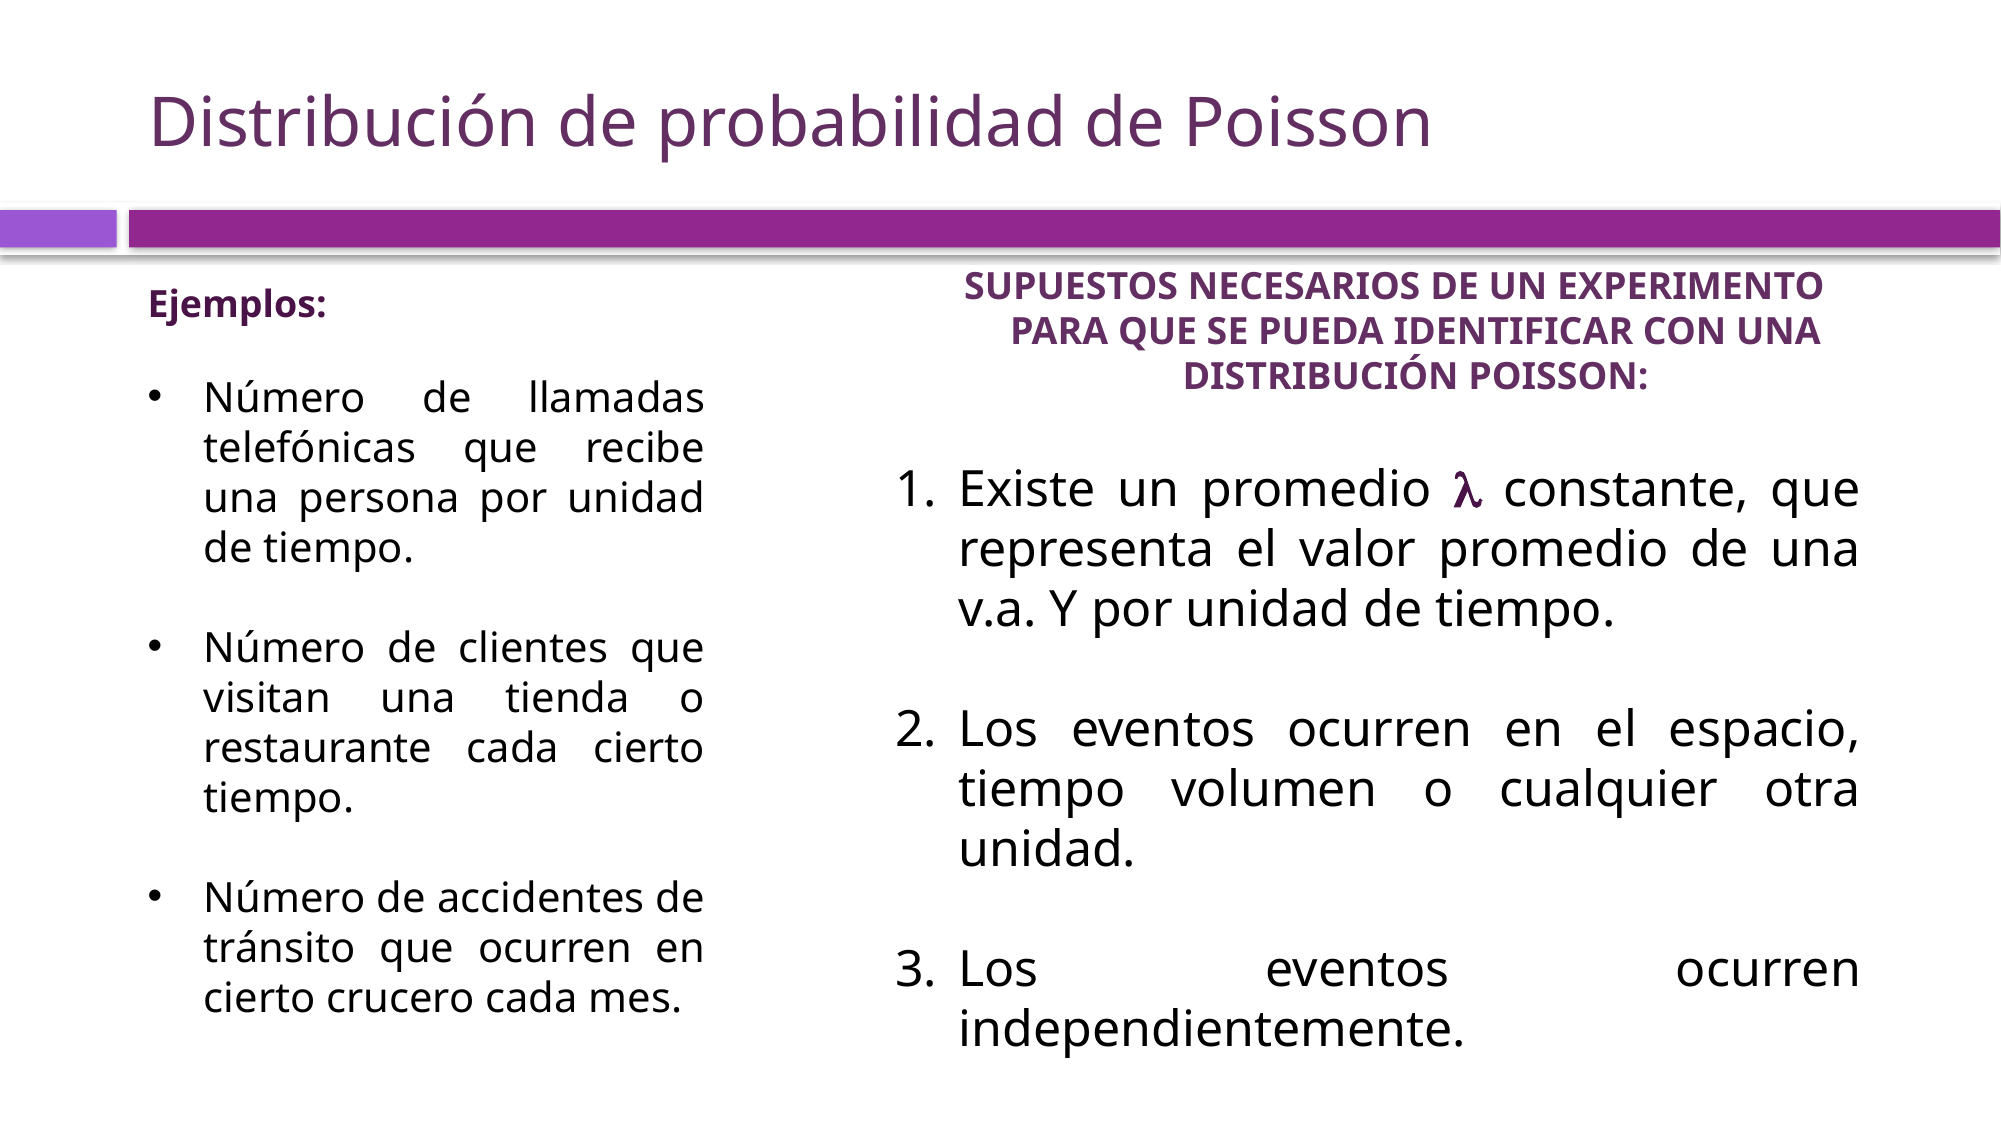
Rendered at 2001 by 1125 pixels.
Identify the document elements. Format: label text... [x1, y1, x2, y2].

title Distribución de probabilidad de Poisson [133, 37, 1917, 200]
text_box Ejemplos: Número de llamadas telefónicas que recibe una persona por unidad de tiempo. Número de clientes que visitan una tienda o restaurante cada cierto tiempo. Número de accidentes de tránsito que ocurren en cierto crucero cada mes. [132, 272, 720, 1028]
text_box Supuestos necesarios de un experimento para que se pueda identificar con una distribución Poisson: Existe un promedio  constante, que representa el valor promedio de una v.a. Y por unidad de tiempo. Los eventos ocurren en el espacio, tiempo volumen o cualquier otra unidad. Los eventos ocurren independientemente. [880, 254, 1876, 1064]
